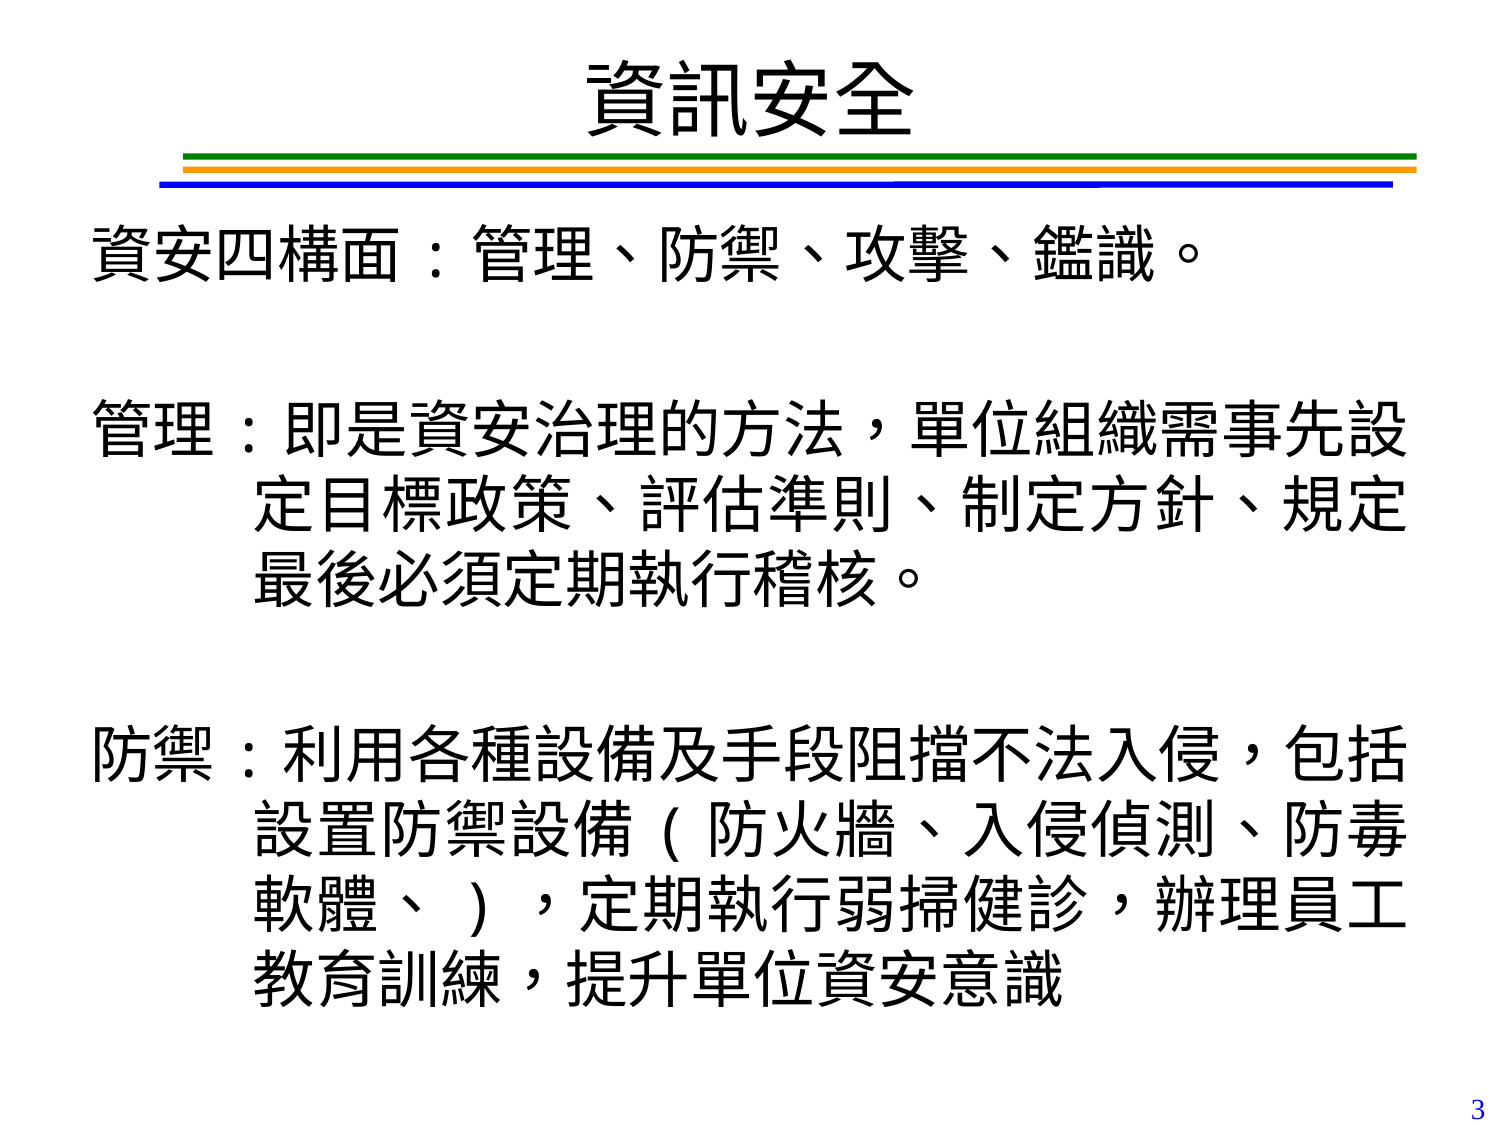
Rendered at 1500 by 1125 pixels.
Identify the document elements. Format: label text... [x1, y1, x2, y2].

list 資安四構面:管理、防禦、攻擊、鑑識。 管理:即是資安治理的方法，單位組織需事先設定目標政策、評估準則、制定方針、規定最後必須定期執行稽核。 防禦:利用各種設備及手段阻擋不法入侵，包括設置防禦設備(防火牆、入侵偵測、防毒軟體、)，定期執行弱掃健診，辦理員工教育訓練，提升單位資安意識 [75, 207, 1425, 1083]
slide_number 3 [1150, 1082, 1500, 1119]
title 資訊安全 [75, 45, 1425, 149]
